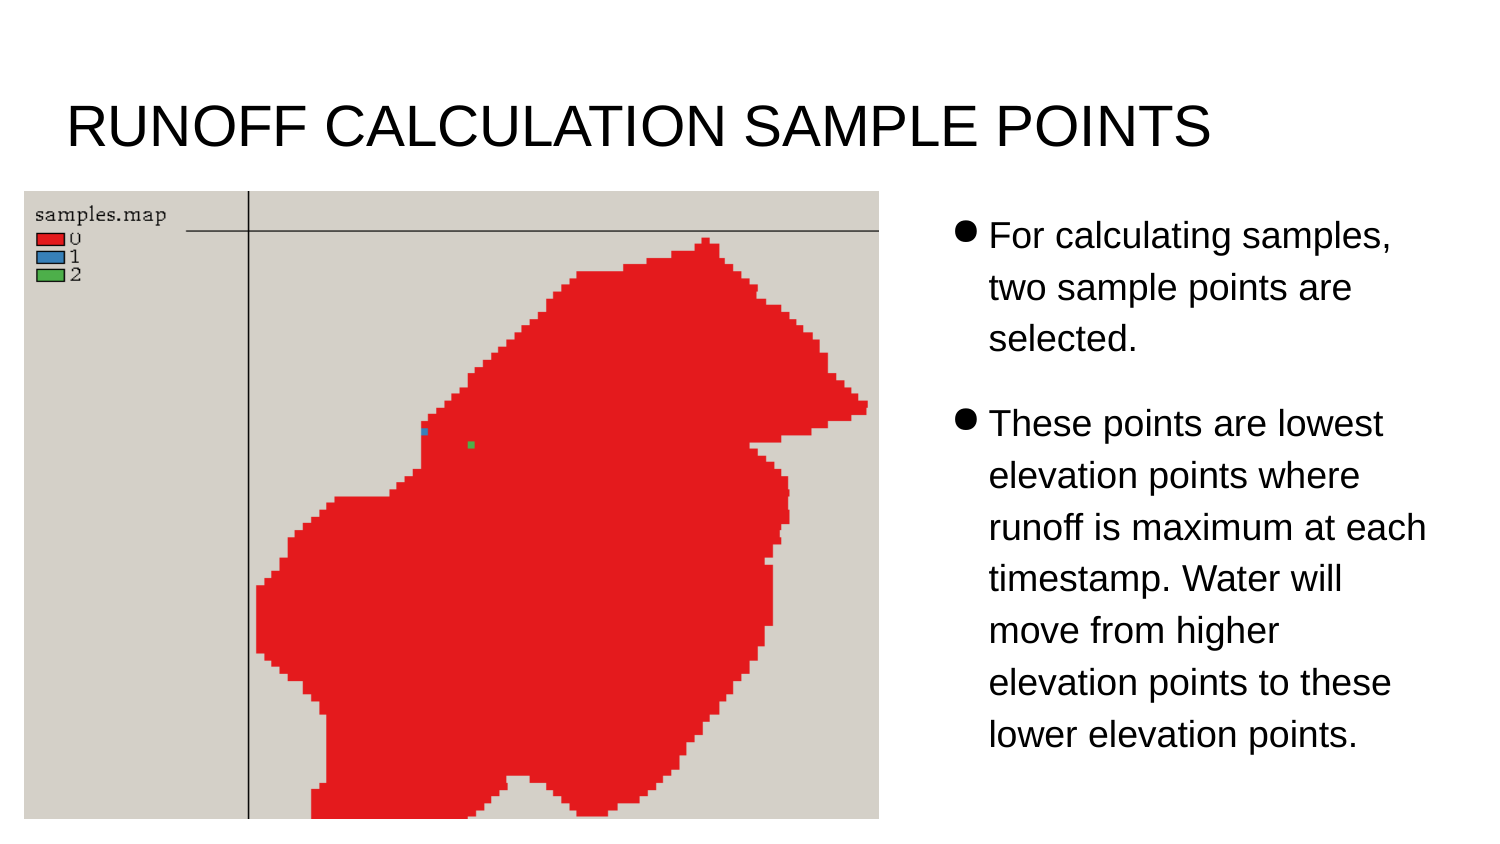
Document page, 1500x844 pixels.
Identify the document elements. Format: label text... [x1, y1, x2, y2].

title RUNOFF CALCULATION SAMPLE POINTS [51, 72, 1449, 167]
list For calculating samples, two sample points are selected. These points are lowest elevation points where runoff is maximum at each timestamp. Water will move from higher elevation points to these lower elevation points. [898, 189, 1449, 750]
picture [24, 191, 879, 819]
